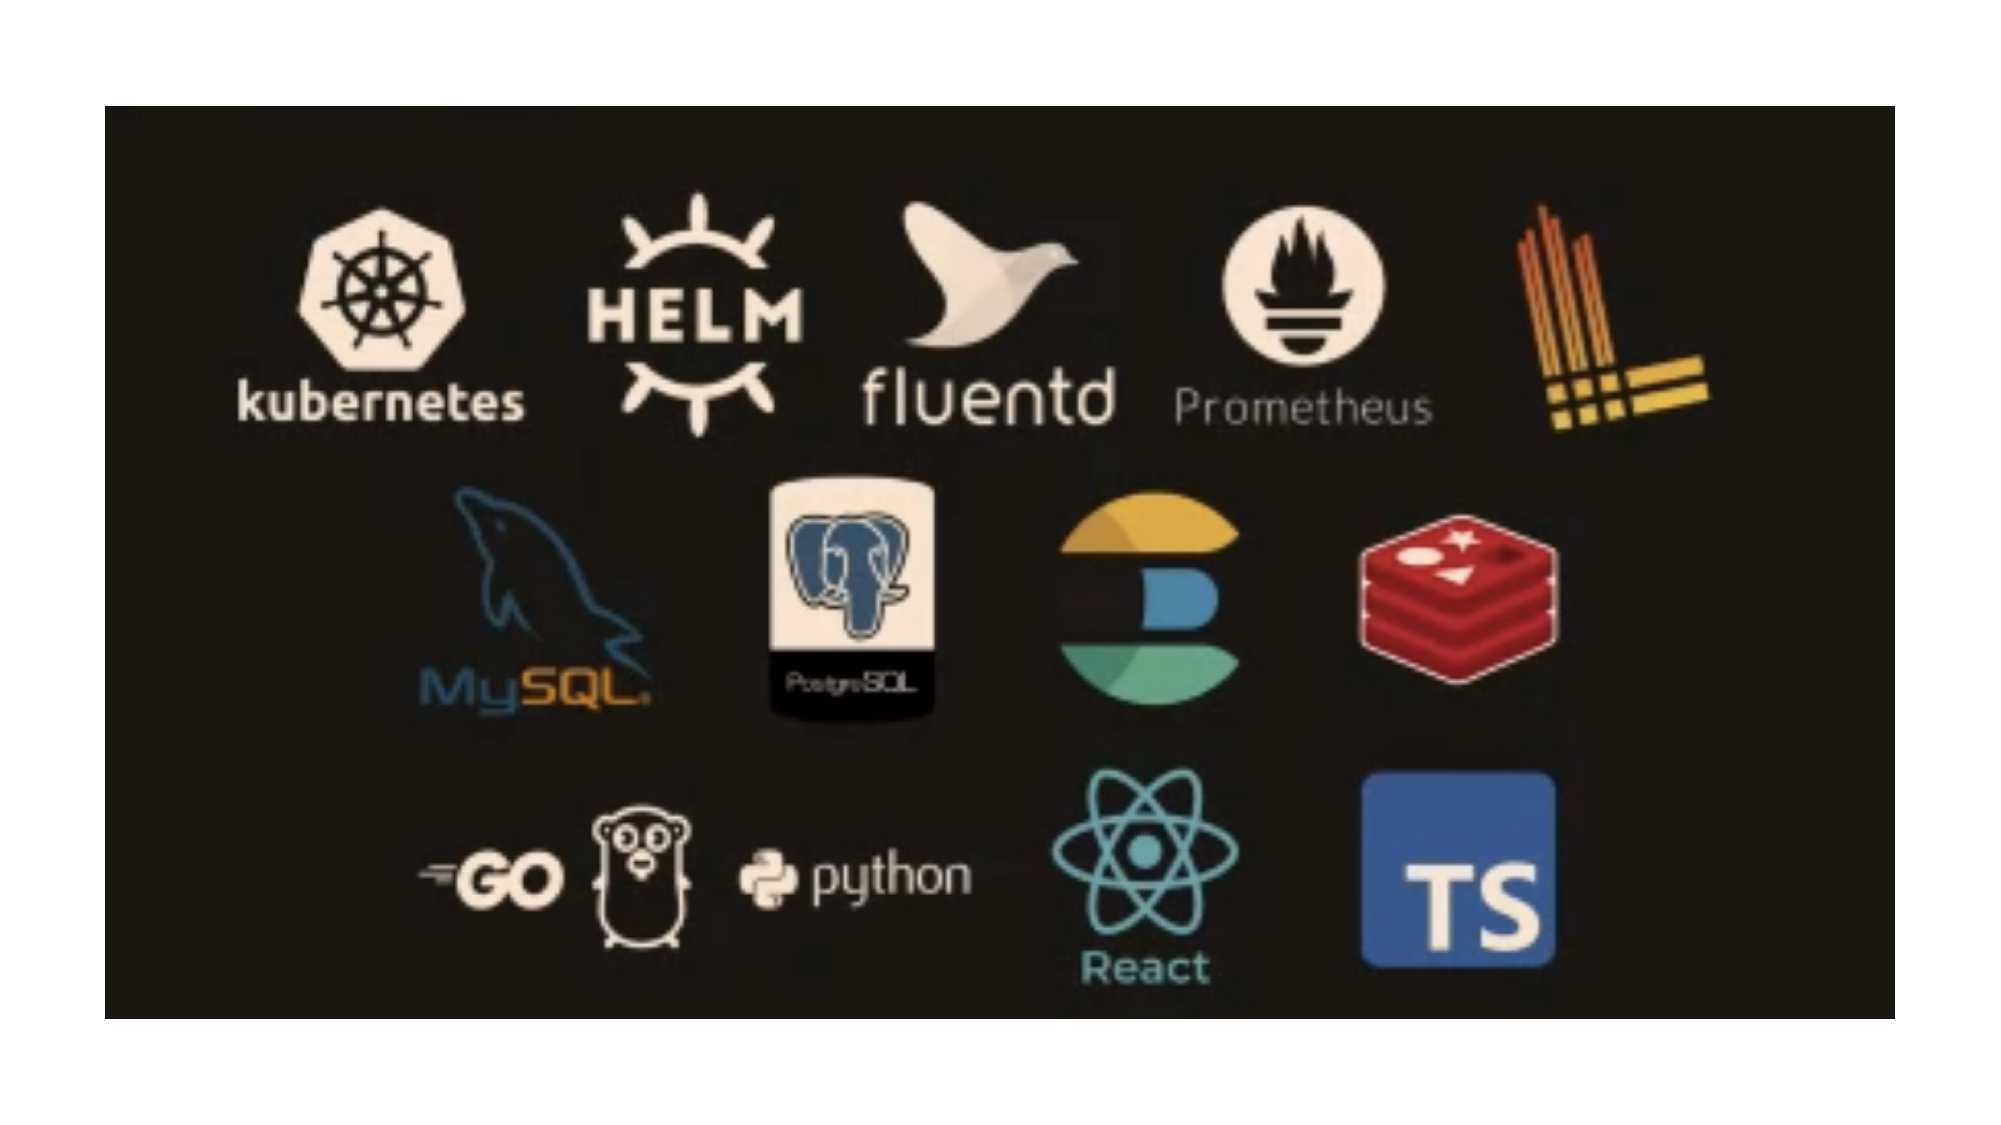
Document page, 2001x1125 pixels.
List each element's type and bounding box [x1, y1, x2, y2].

picture [105, 106, 1895, 1019]
